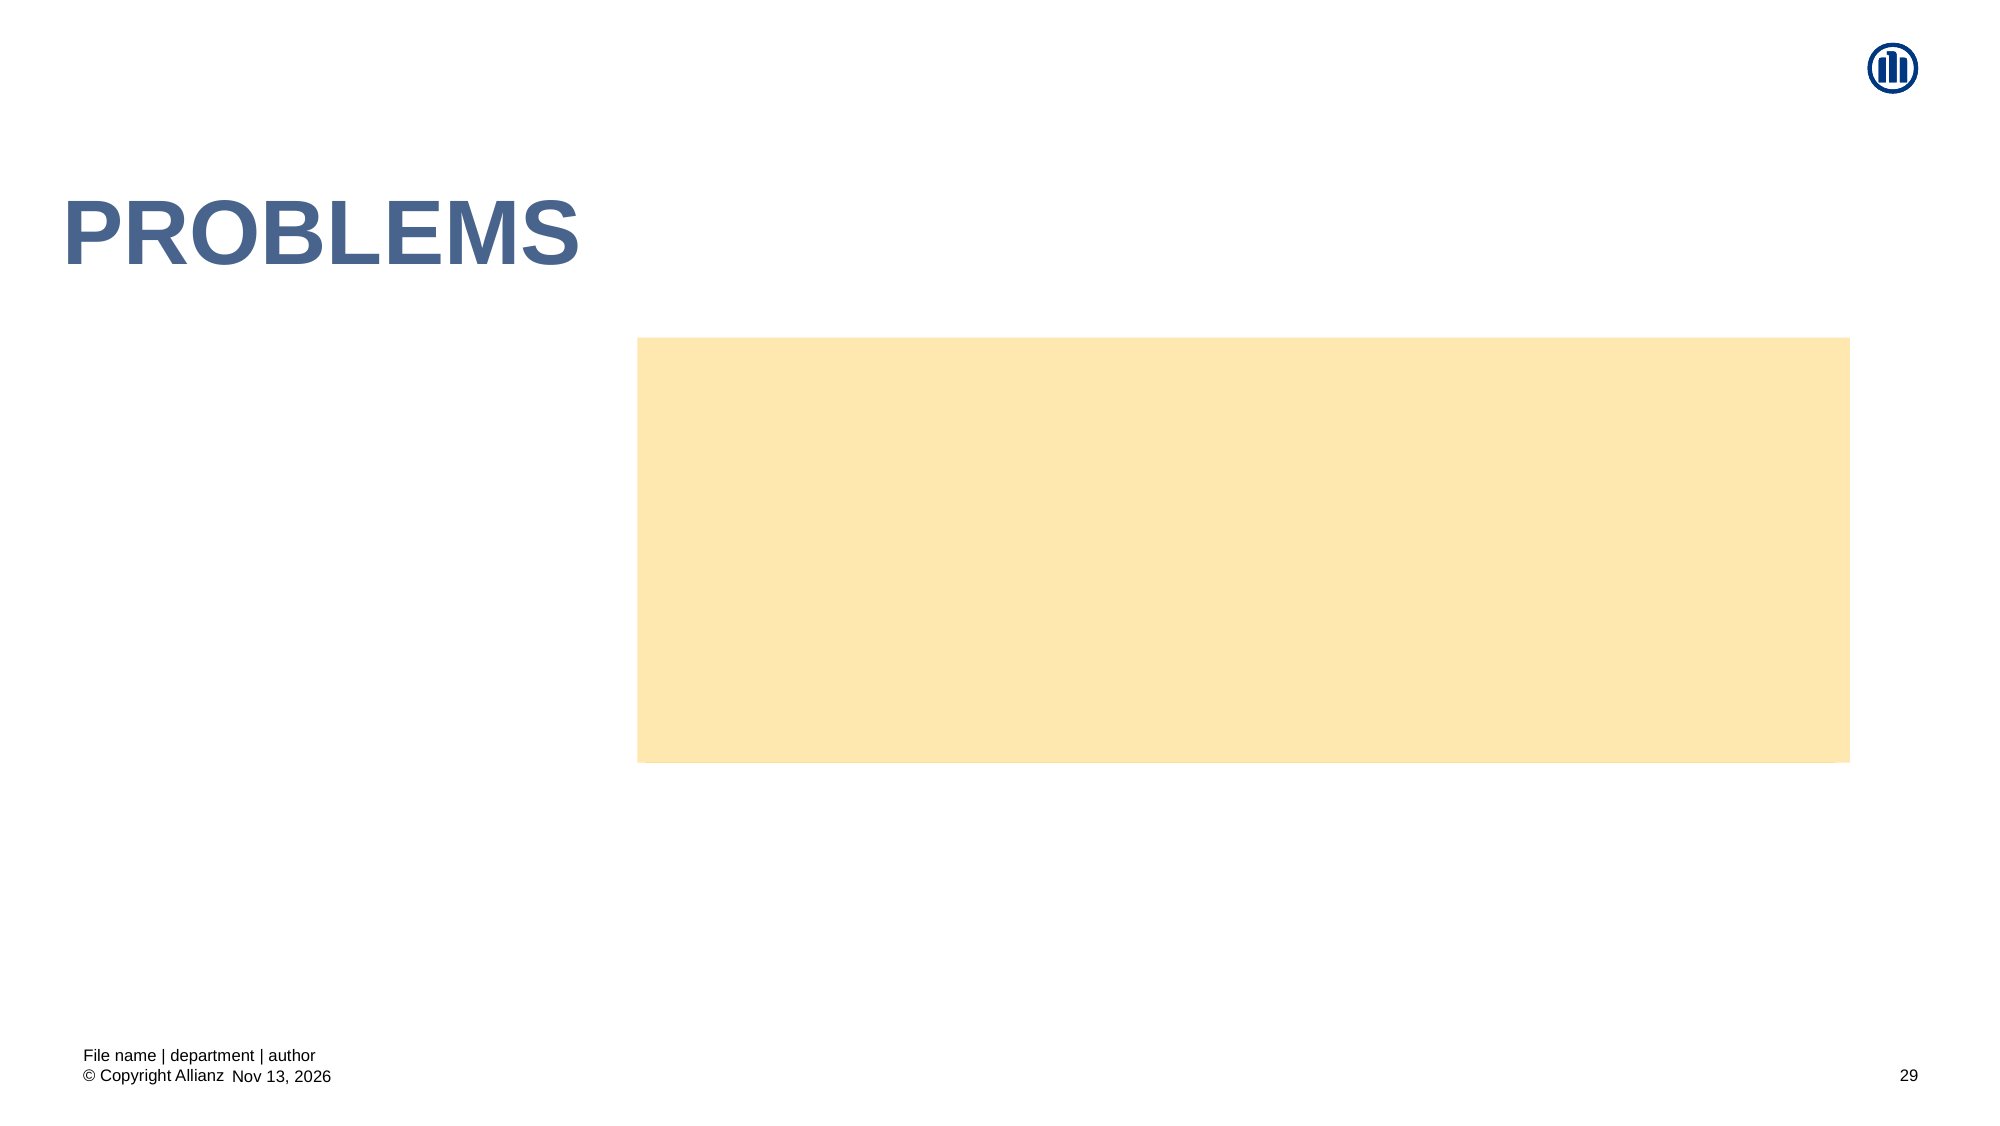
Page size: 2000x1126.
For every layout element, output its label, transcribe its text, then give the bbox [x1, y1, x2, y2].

slide_number 21-Aug-20 [232, 1066, 447, 1086]
slide_number 29 [1834, 1065, 1919, 1126]
title Problems [62, 126, 604, 882]
text_box [637, 337, 1850, 763]
footer File name | department | author [83, 1044, 1004, 1066]
